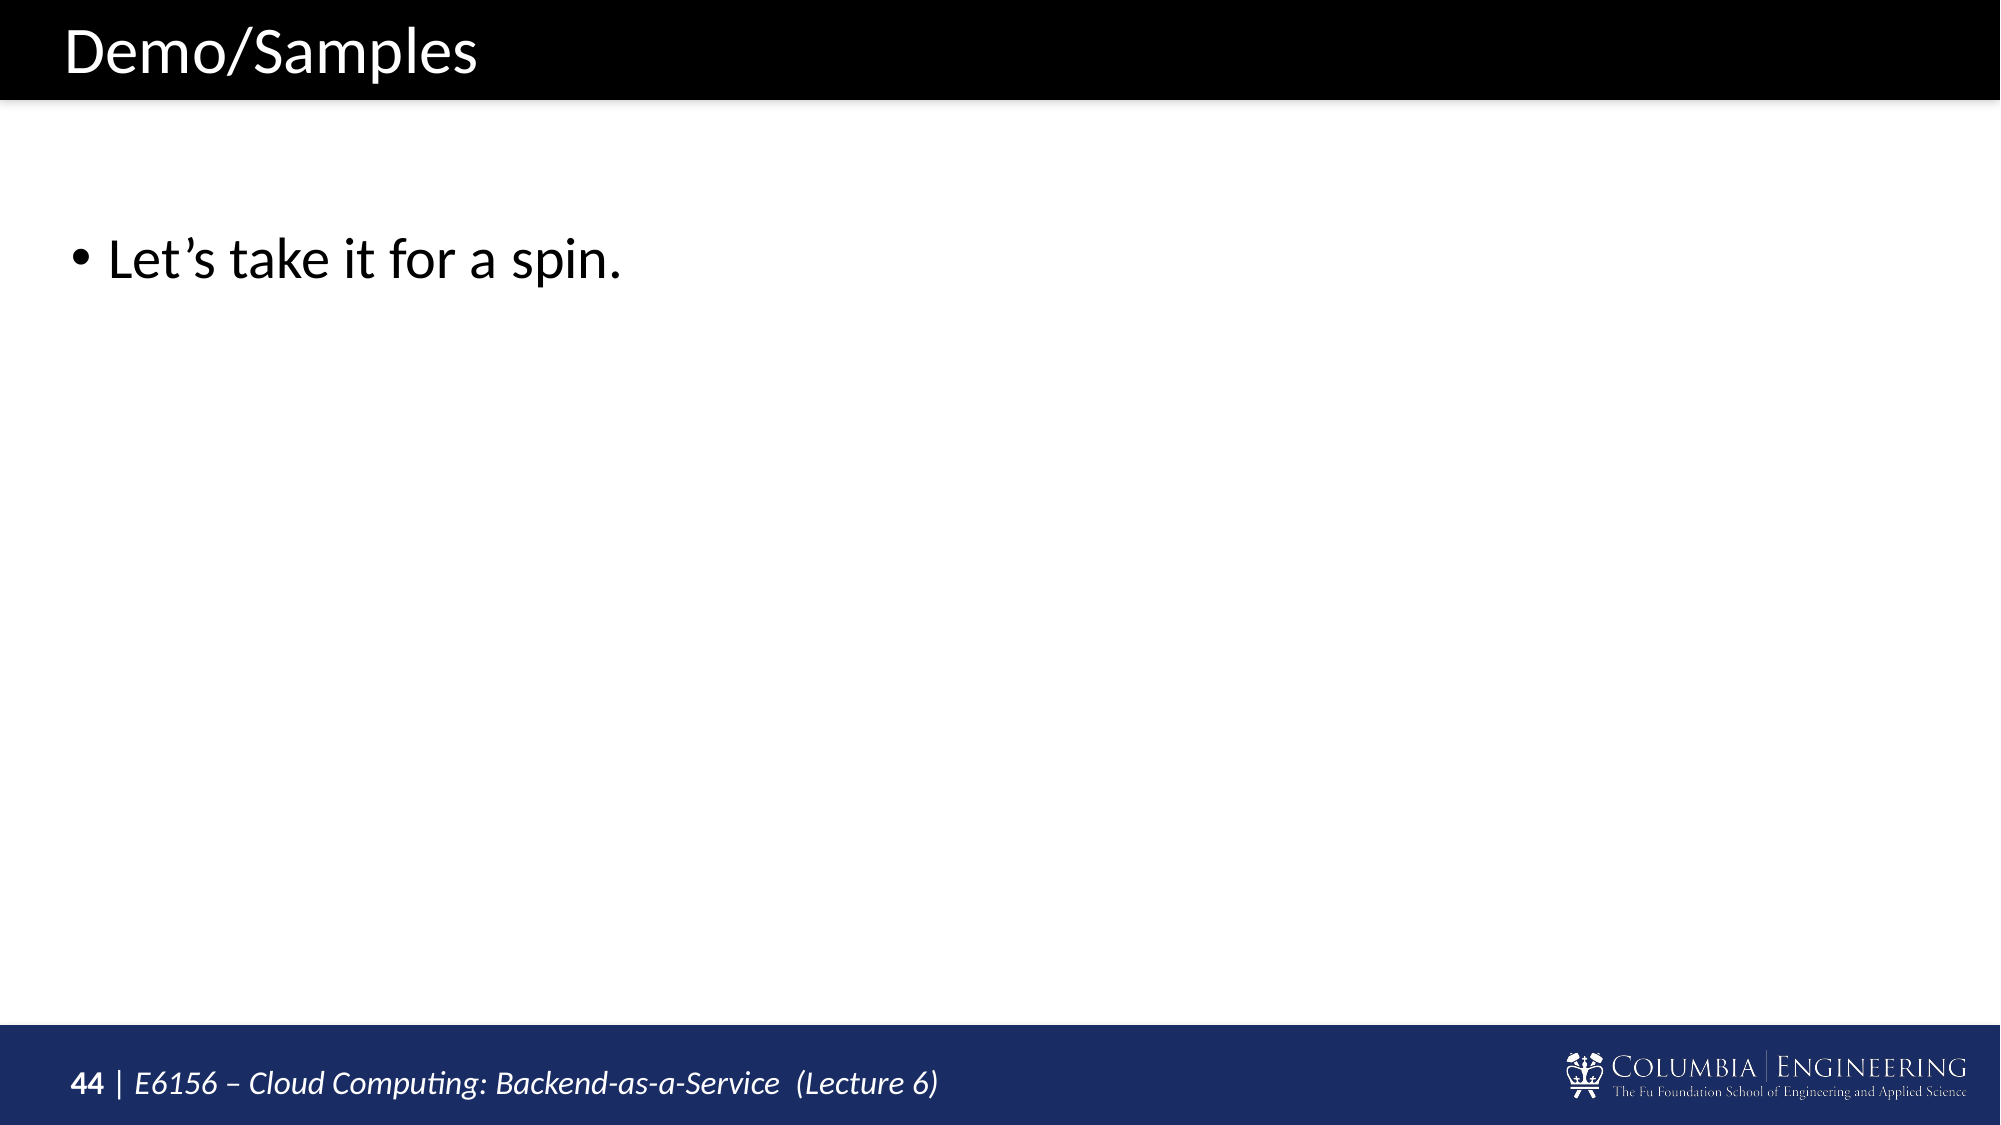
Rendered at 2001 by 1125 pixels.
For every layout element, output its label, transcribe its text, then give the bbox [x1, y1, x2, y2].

picture [1566, 1050, 1967, 1100]
text_box [0, 0, 2000, 100]
text_box Demo/Samples [49, 0, 1540, 95]
list Let’s take it for a spin. [55, 220, 1863, 1014]
text_box 44 | E6156 – Cloud Computing: Backend-as-a-Service (Lecture 6) [55, 1027, 1540, 1109]
text_box [0, 1025, 2000, 1125]
